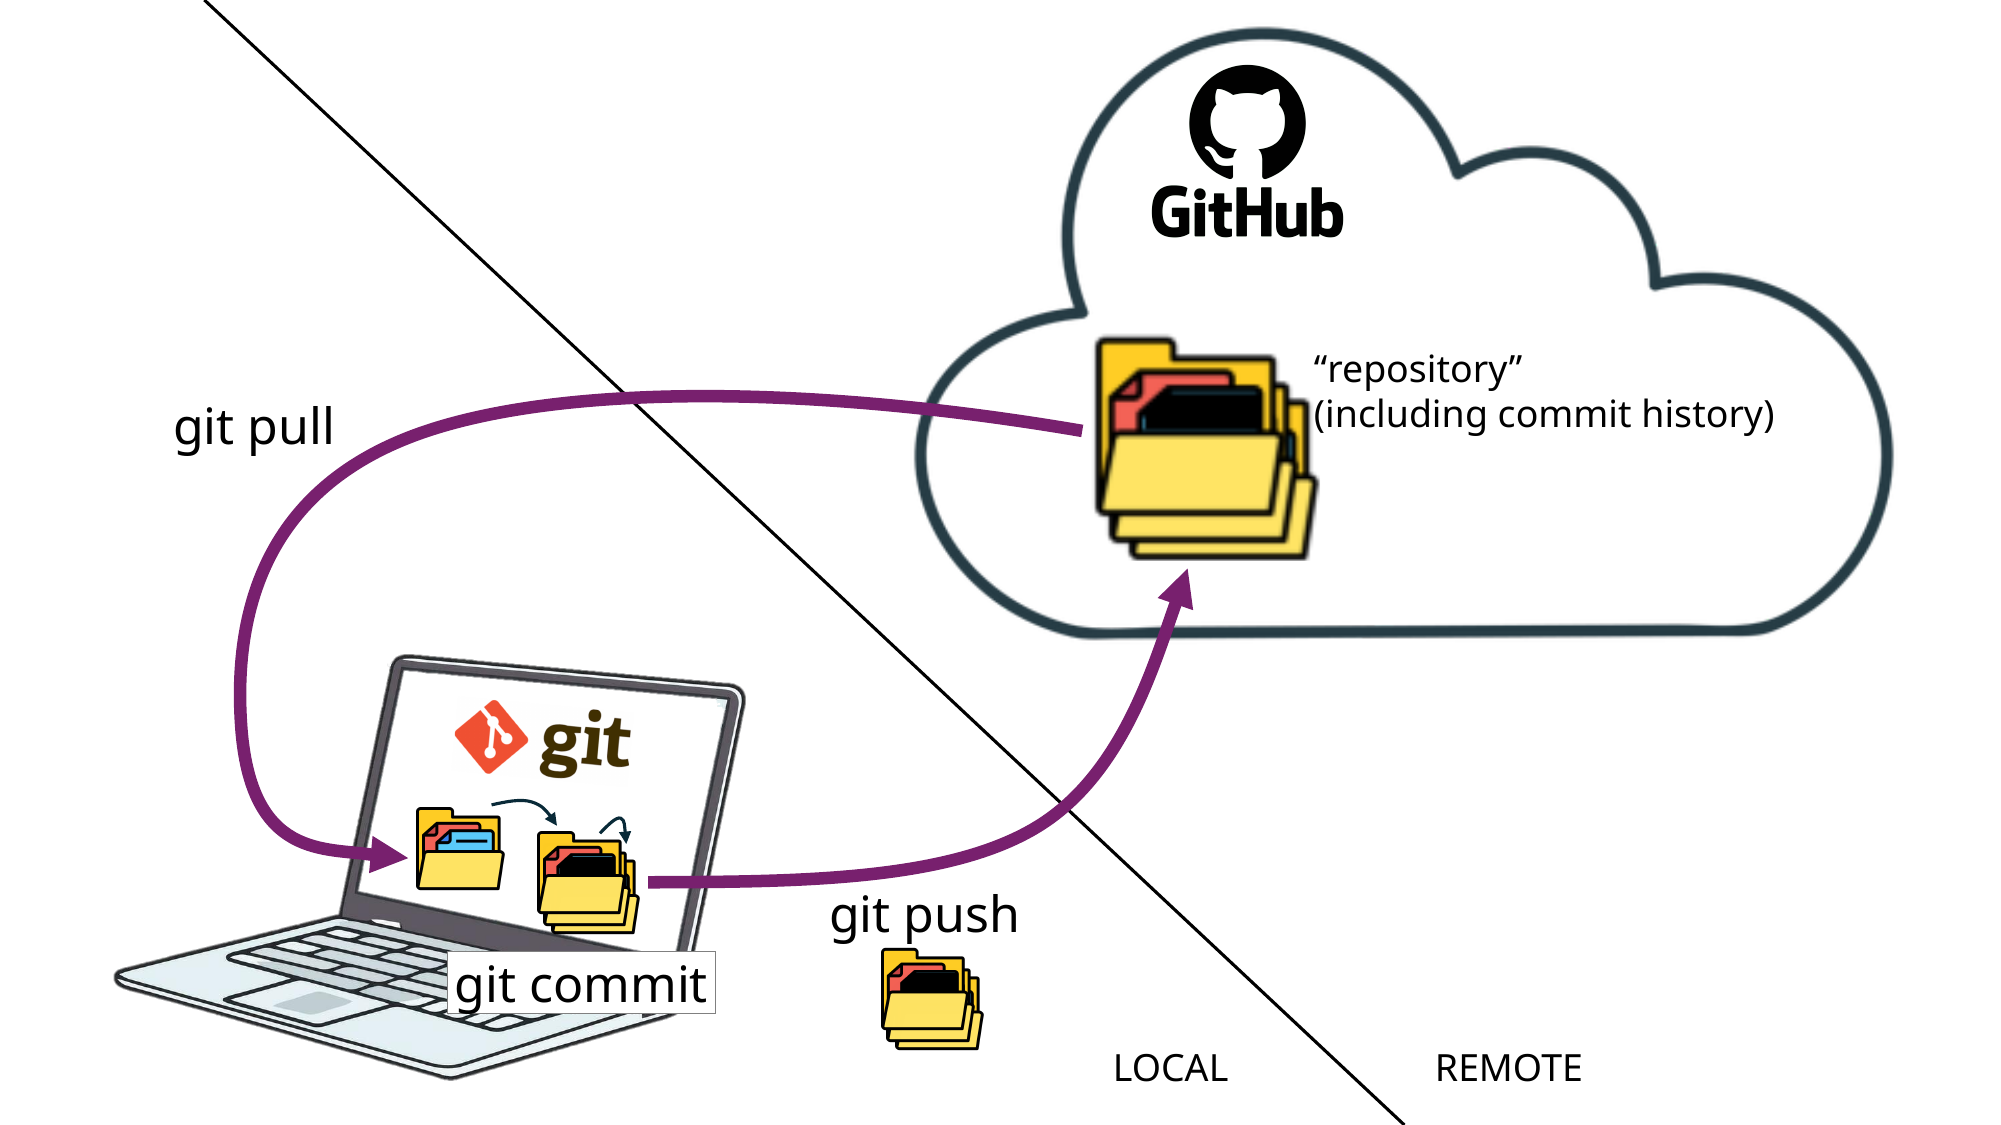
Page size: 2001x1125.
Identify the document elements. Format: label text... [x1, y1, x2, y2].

picture [99, 637, 203, 1094]
picture [1089, 321, 1321, 562]
text_box git pull [158, 387, 203, 462]
picture [1405, 0, 1939, 868]
picture [533, 822, 629, 918]
picture [877, 938, 987, 1054]
text_box REMOTE [1420, 1036, 1598, 1097]
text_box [203, 0, 1405, 1125]
picture [413, 798, 509, 893]
